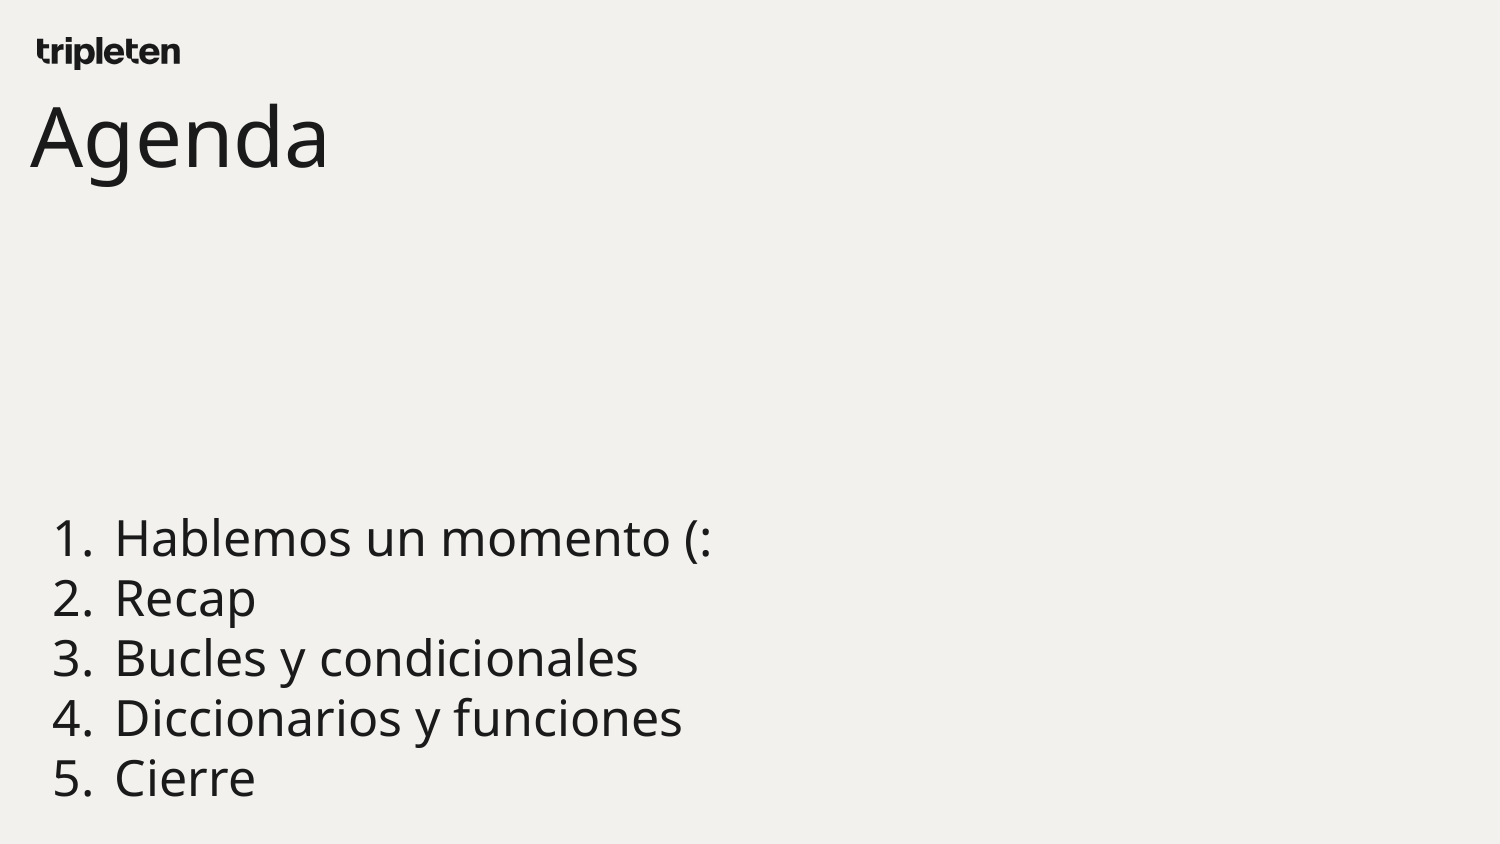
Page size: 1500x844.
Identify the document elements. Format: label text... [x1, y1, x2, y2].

picture [37, 37, 180, 70]
title Agenda [15, 69, 1414, 241]
subtitle Hablemos un momento (: Recap Bucles y condicionales Diccionarios y funciones Cierre [24, 331, 1423, 822]
